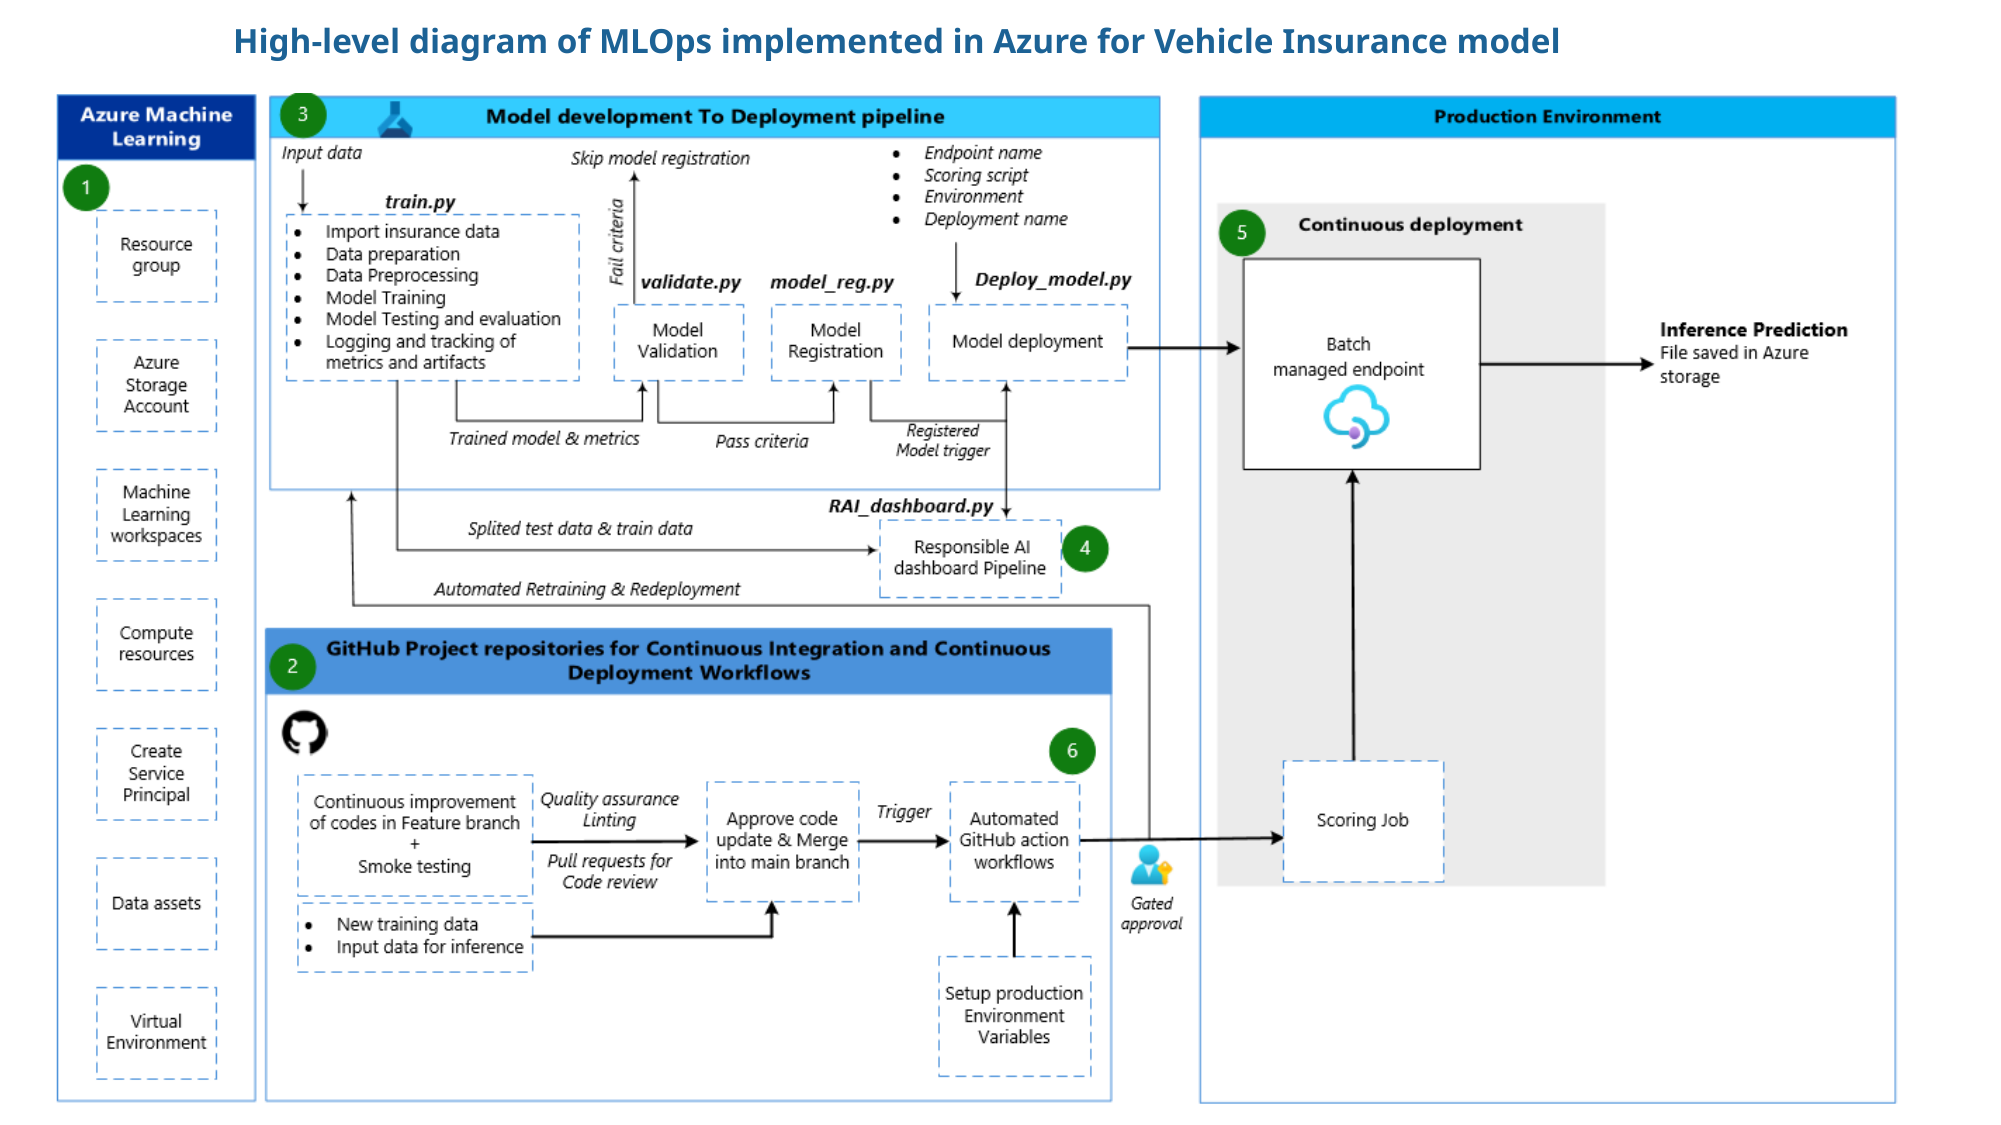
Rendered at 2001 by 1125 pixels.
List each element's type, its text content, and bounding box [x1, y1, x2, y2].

picture [50, 93, 1903, 1111]
text_box High-level diagram of MLOps implemented in Azure for Vehicle Insurance model [68, 12, 1728, 68]
